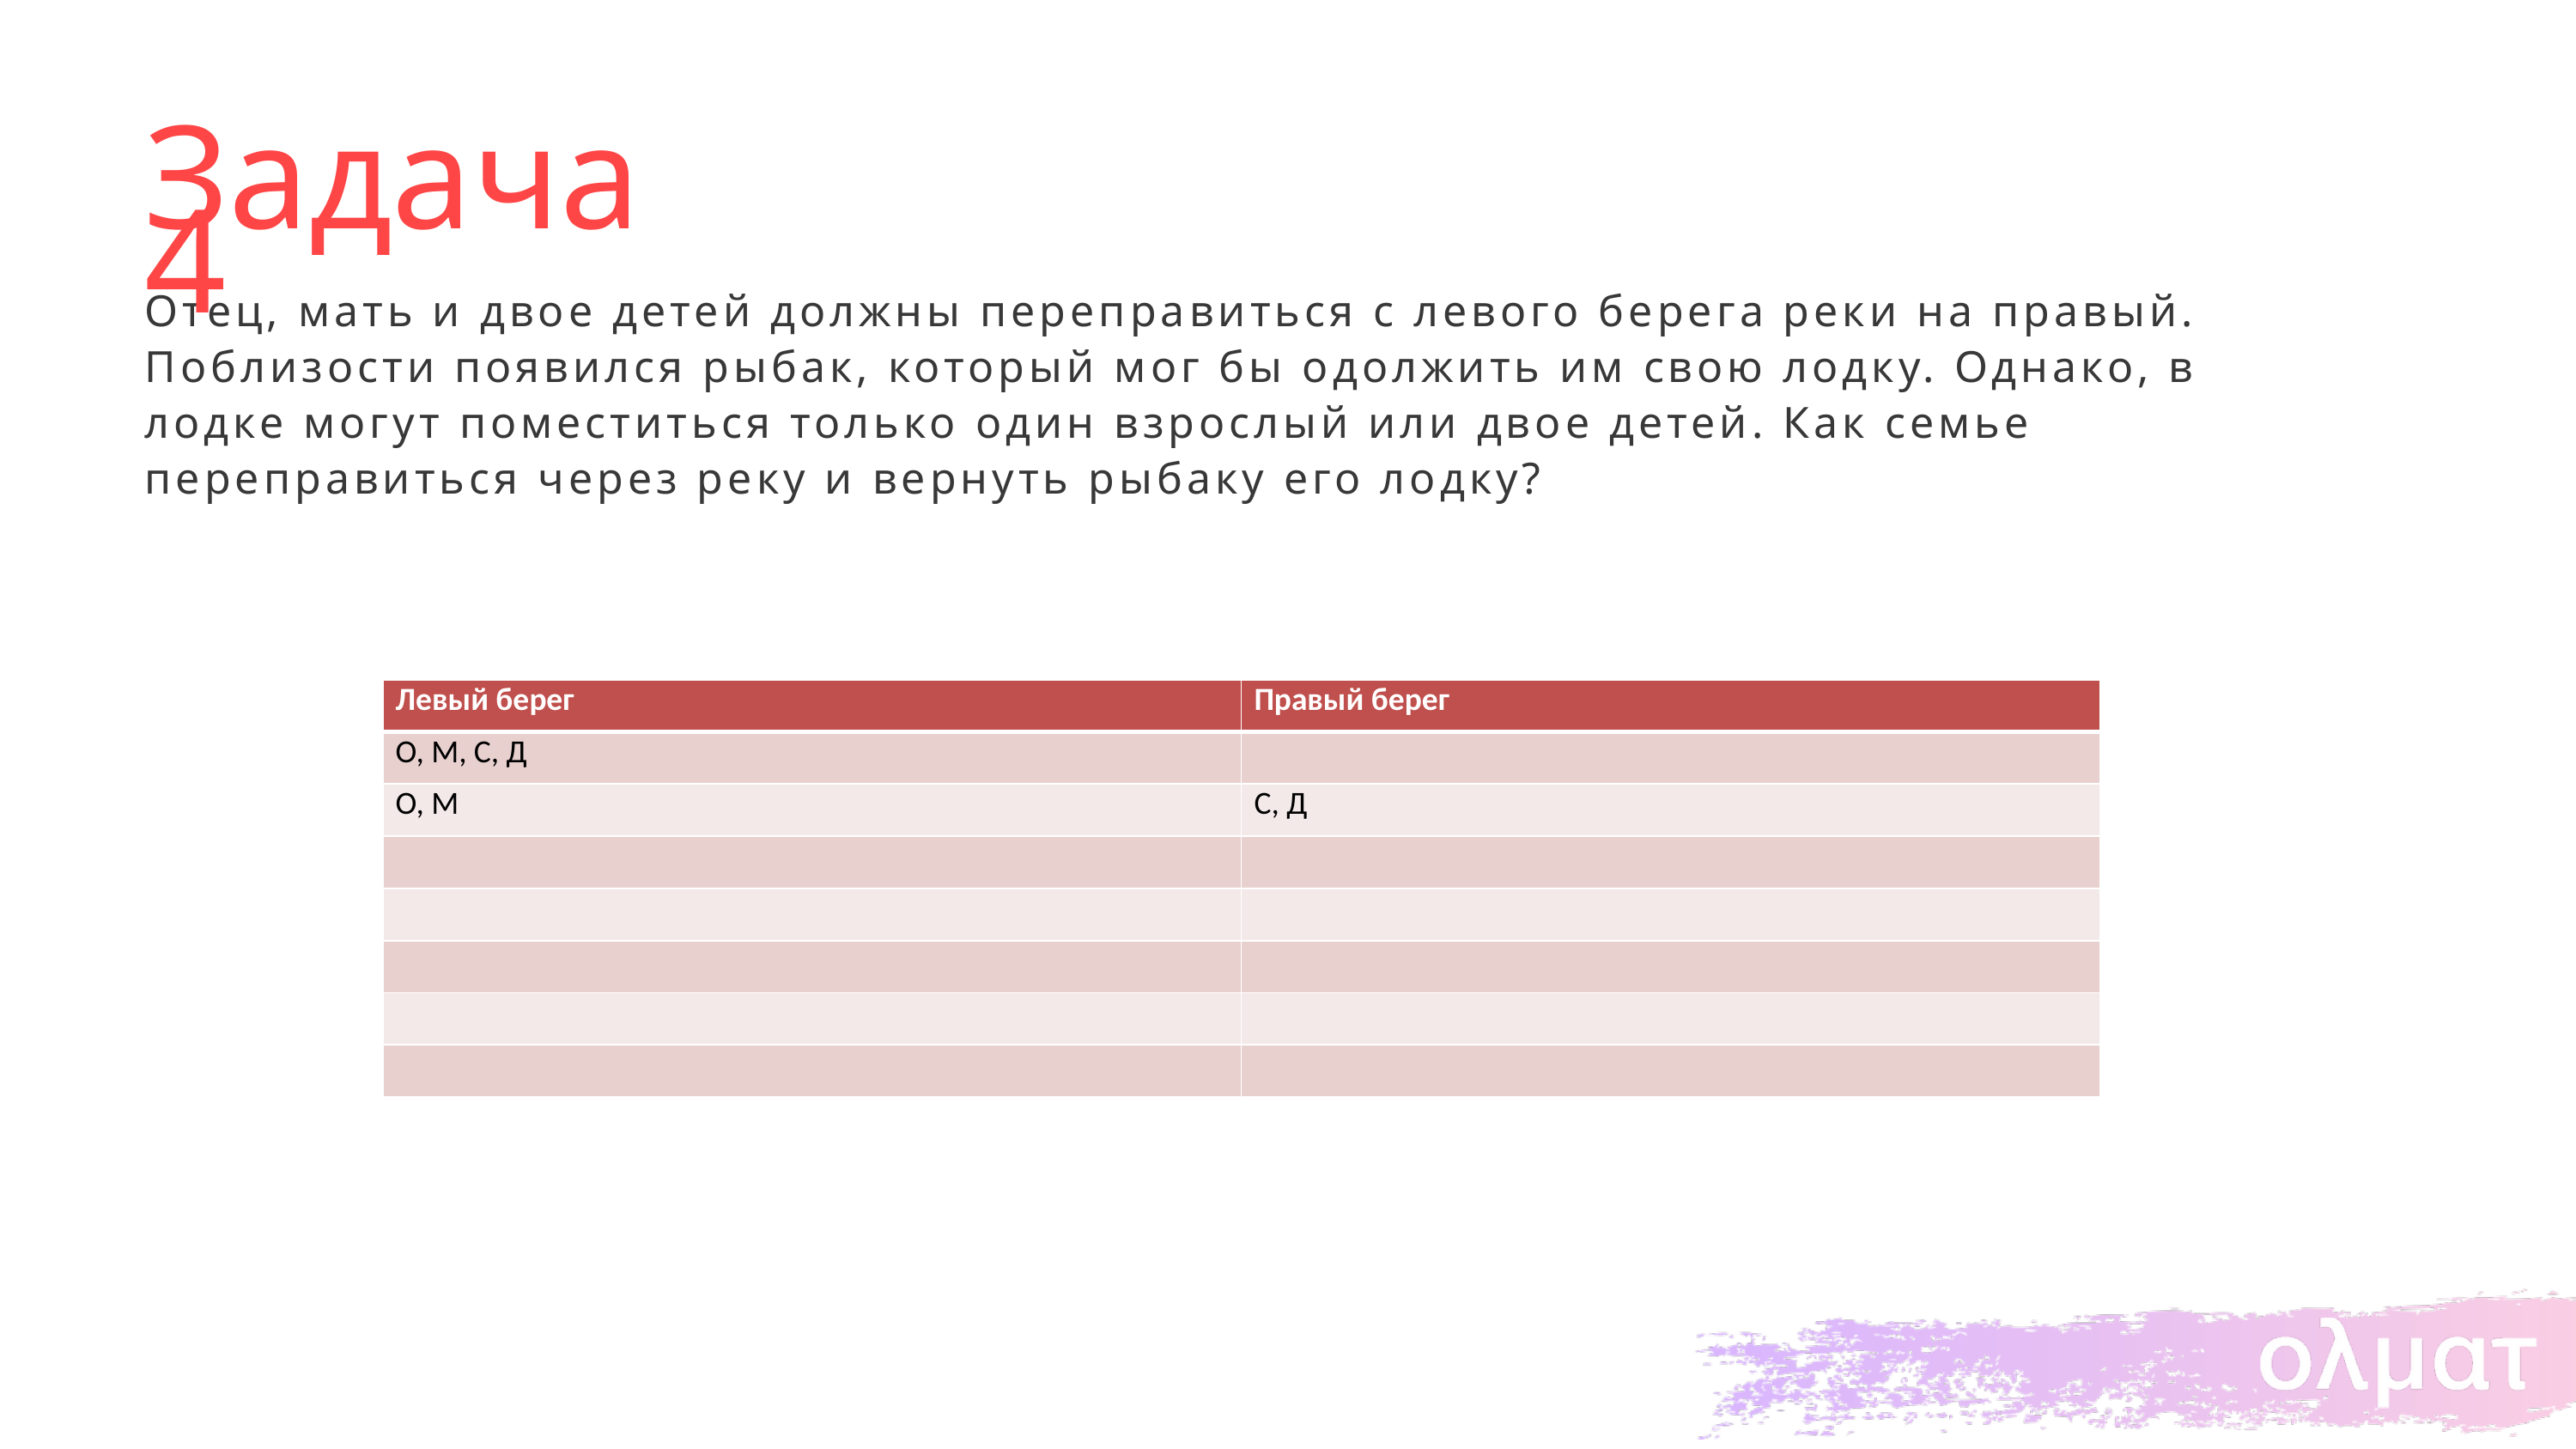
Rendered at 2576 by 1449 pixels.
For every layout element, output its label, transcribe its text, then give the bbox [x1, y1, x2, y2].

table_cell С, Д [1242, 785, 2099, 835]
table_cell [1242, 837, 2099, 888]
table_cell [384, 942, 1241, 992]
table_header Правый берег [1242, 681, 2099, 730]
table_cell [384, 1046, 1241, 1096]
text_box Задача 4 [144, 173, 754, 342]
table_cell [1242, 993, 2099, 1044]
table_cell [384, 993, 1241, 1044]
table_cell [1242, 889, 2099, 940]
table_cell [384, 889, 1241, 940]
table_cell [1242, 1046, 2099, 1096]
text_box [1690, 1287, 2576, 1440]
table_cell [1242, 734, 2099, 783]
text_box Отец, мать и двое детей должны переправиться с левого берега реки на правый. Поблизости появился рыбак, который мог бы одолжить им свою лодку. Однако, в лодке могут поместиться только один взрослый или двое детей. Как семье переправиться через реку и вернуть рыбаку его лодку? [144, 279, 2338, 503]
table_cell О, М, С, Д [384, 734, 1241, 783]
table_cell [384, 837, 1241, 888]
table_header Левый берег [384, 681, 1241, 730]
table_cell О, М [384, 785, 1241, 835]
table_cell [1242, 942, 2099, 992]
